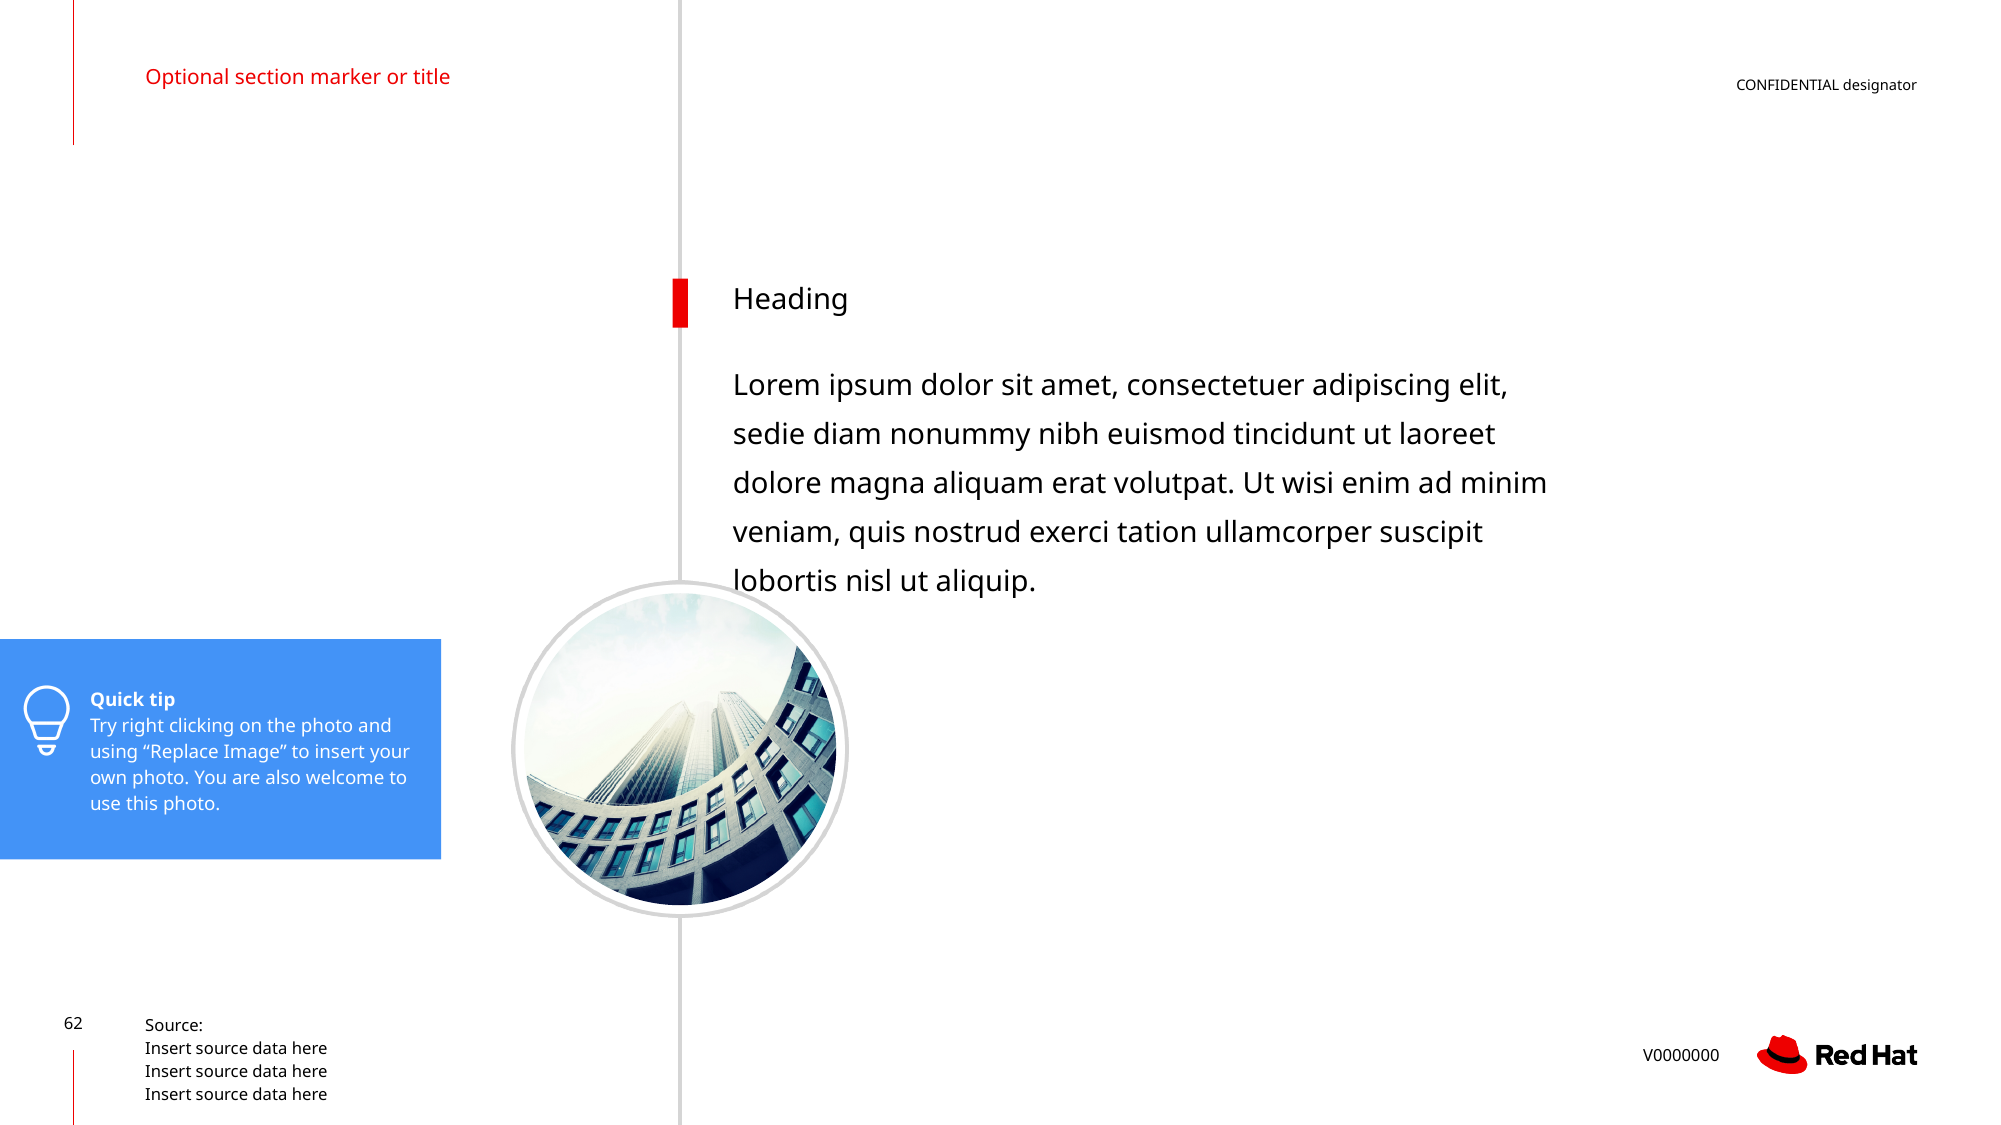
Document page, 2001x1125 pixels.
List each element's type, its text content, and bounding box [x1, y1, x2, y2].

subtitle Lorem ipsum dolor sit amet, consectetuer adipiscing elit, sedie diam nonummy nibh euismod tincidunt ut laoreet dolore magna aliquam erat volutpat. Ut wisi enim ad minim veniam, quis nostrud exerci tation ullamcorper suscipit lobortis nisl ut aliquip. [732, 352, 1572, 541]
subtitle Source: Insert source data here Insert source data here Insert source data here [145, 1012, 1458, 1104]
subtitle Heading [732, 266, 1478, 316]
text_box [672, 278, 688, 328]
slide_number ‹#› [13, 1012, 134, 1036]
picture [511, 580, 850, 919]
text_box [0, 638, 442, 860]
picture [1757, 1035, 1918, 1074]
subtitle Optional section marker or title [73, 9, 919, 143]
